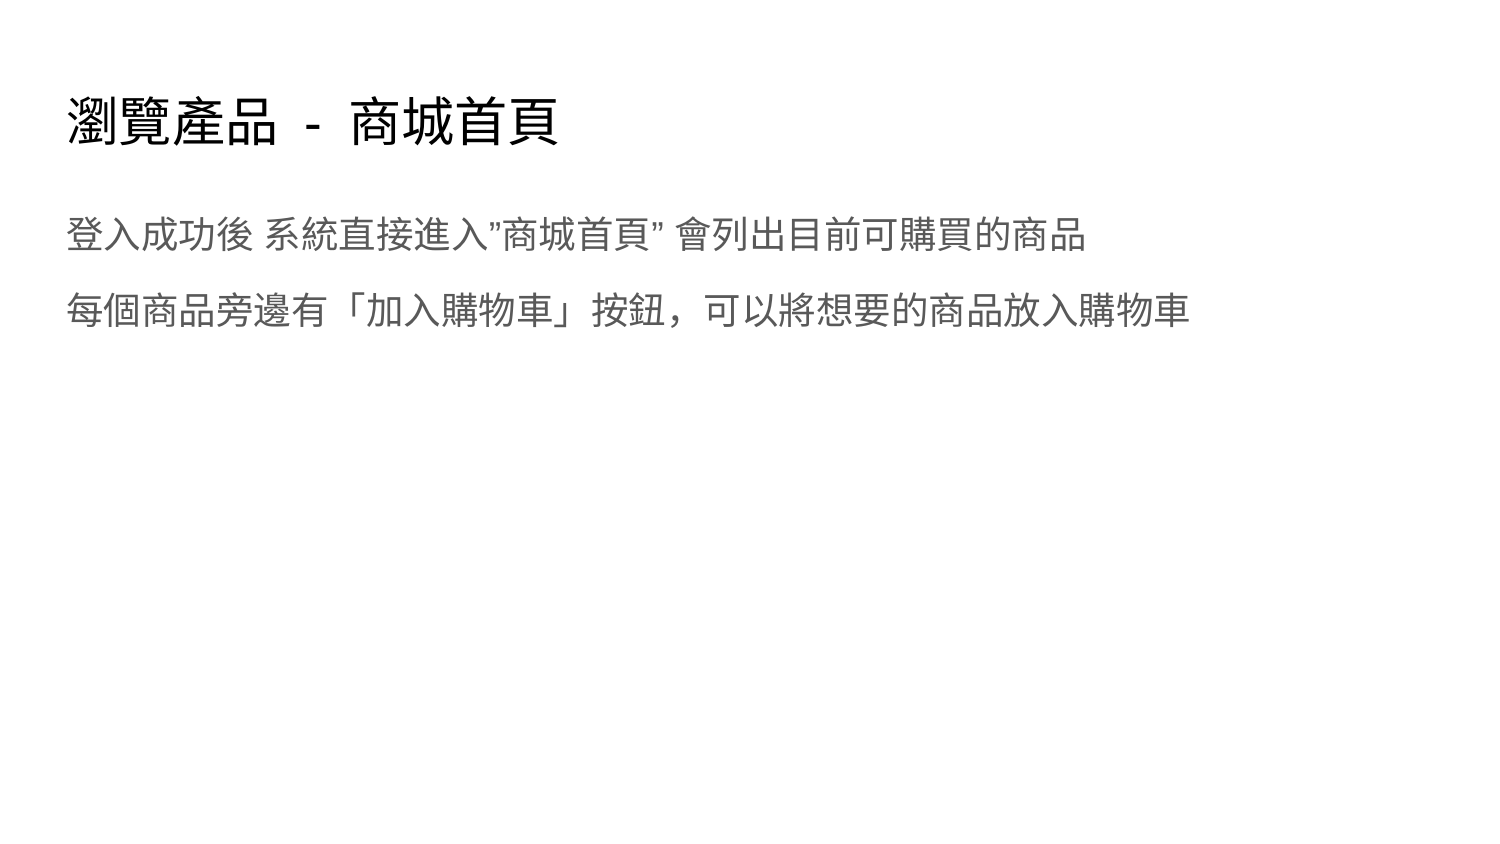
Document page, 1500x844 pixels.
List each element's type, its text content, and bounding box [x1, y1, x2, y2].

list 登入成功後 系統直接進入”商城首頁” 會列出目前可購買的商品 每個商品旁邊有「加入購物車」按鈕，可以將想要的商品放入購物車 [51, 189, 1449, 750]
title 瀏覽產品 - 商城首頁 [51, 72, 1449, 167]
